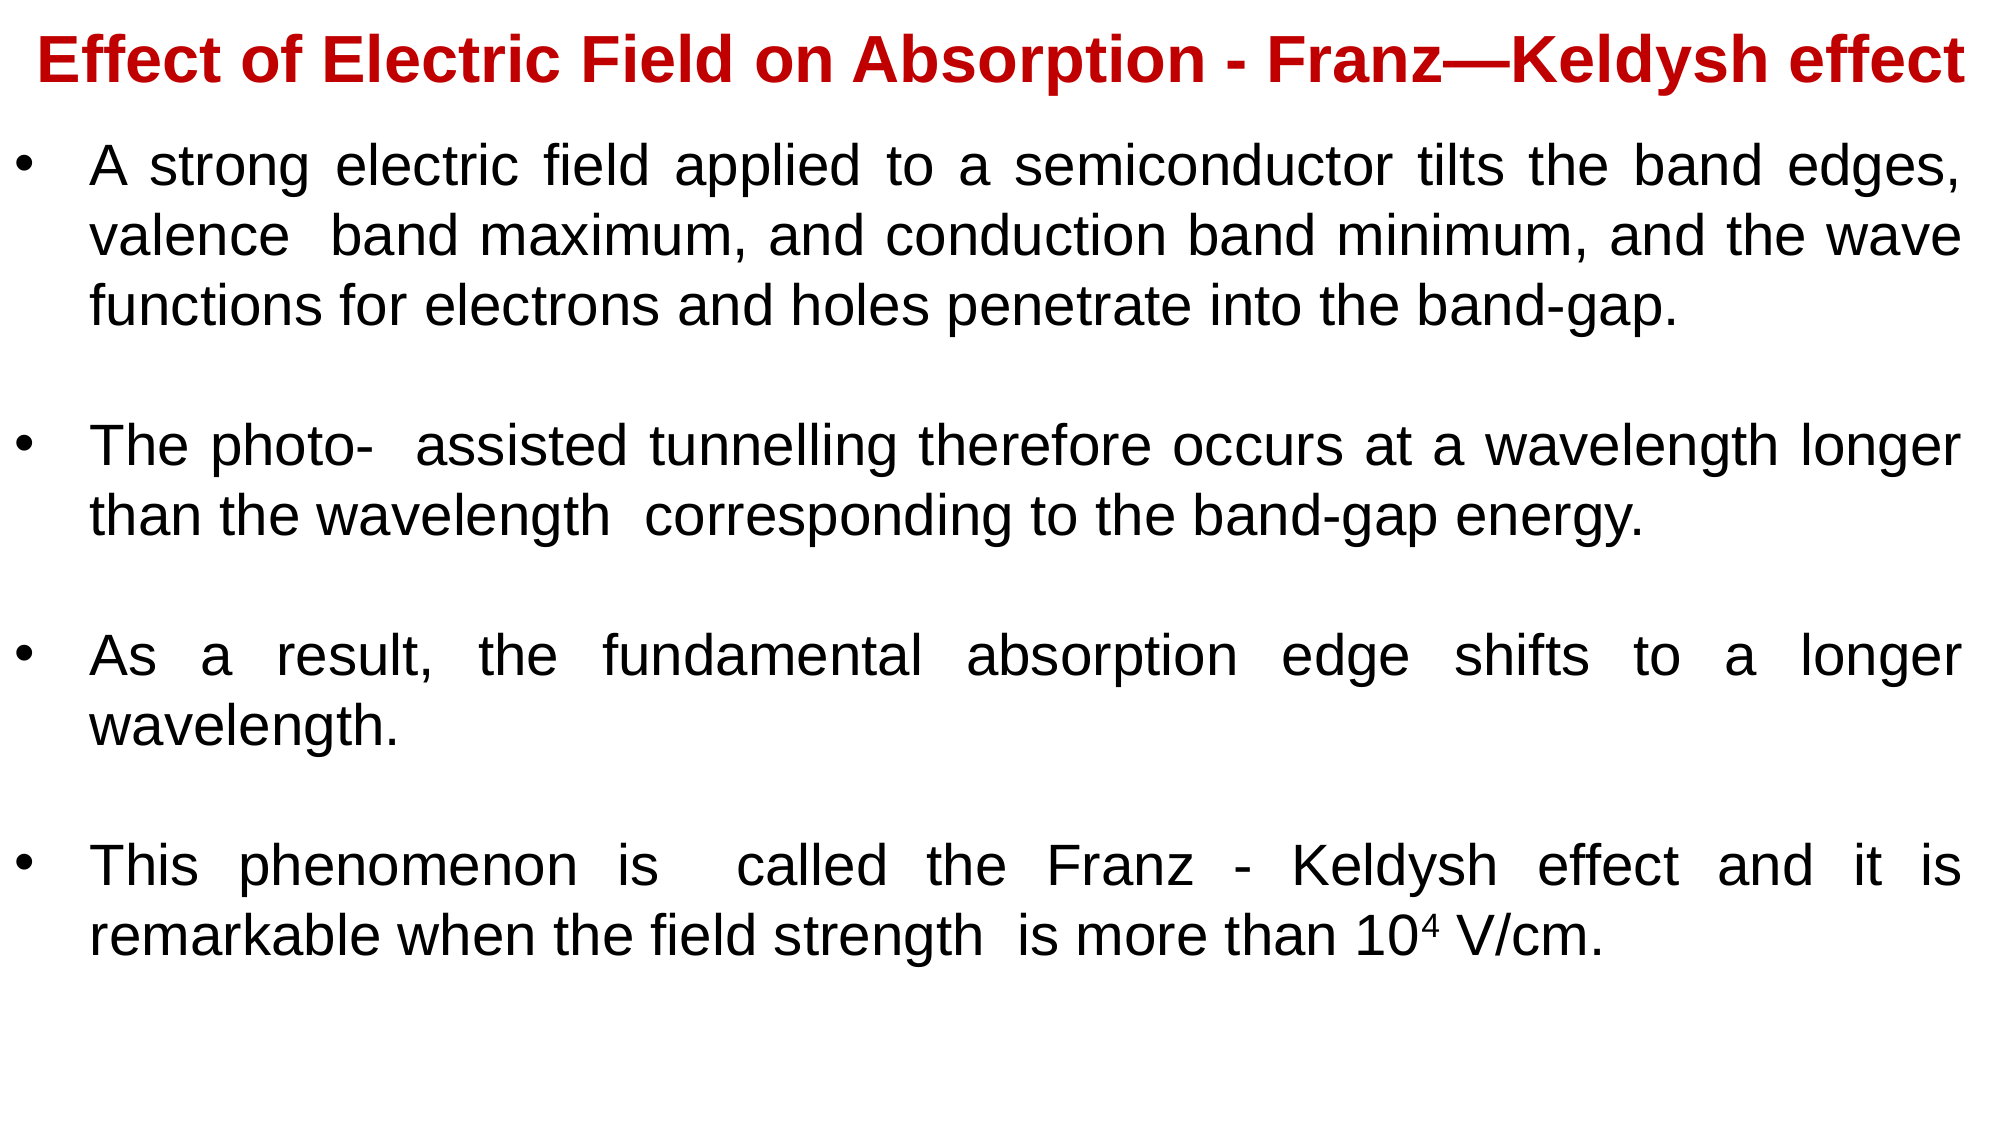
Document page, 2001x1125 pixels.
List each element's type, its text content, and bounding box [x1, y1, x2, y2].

text_box Effect of Electric Field on Absorption - Franz—Keldysh effect [21, 8, 2000, 104]
text_box A strong electric field applied to a semiconductor tilts the band edges, valence band maximum, and conduction band minimum, and the wave functions for electrons and holes penetrate into the band-gap. The photo- assisted tunnelling therefore occurs at a wavelength longer than the wavelength corresponding to the band-gap energy. As a result, the fundamental absorption edge shifts to a longer wavelength. This phenomenon is called the Franz - Keldysh effect and it is remarkable when the field strength is more than 104 V/cm. [0, 119, 1980, 975]
